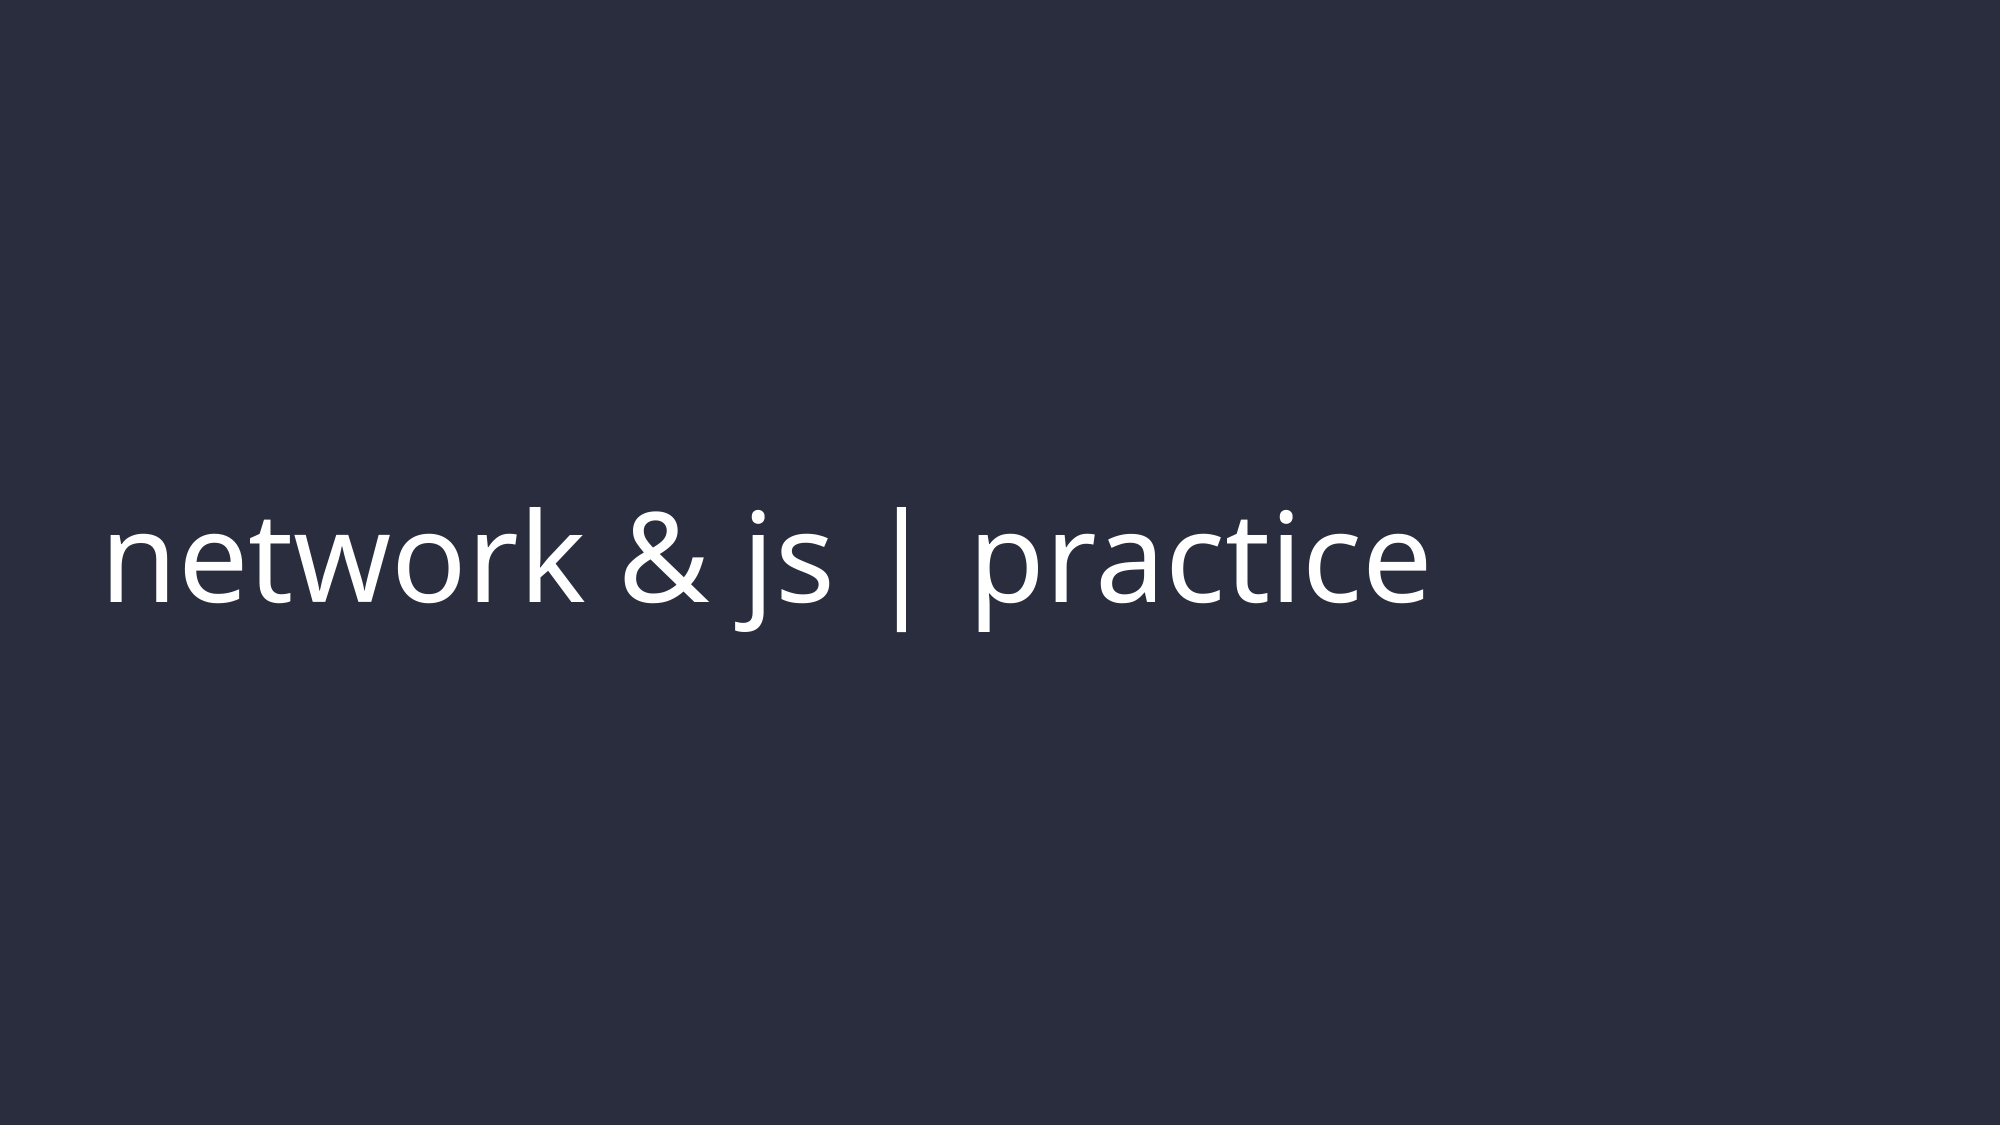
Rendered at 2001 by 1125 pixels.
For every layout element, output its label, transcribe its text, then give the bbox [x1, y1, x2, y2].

title network & js | practice [100, 493, 1901, 637]
